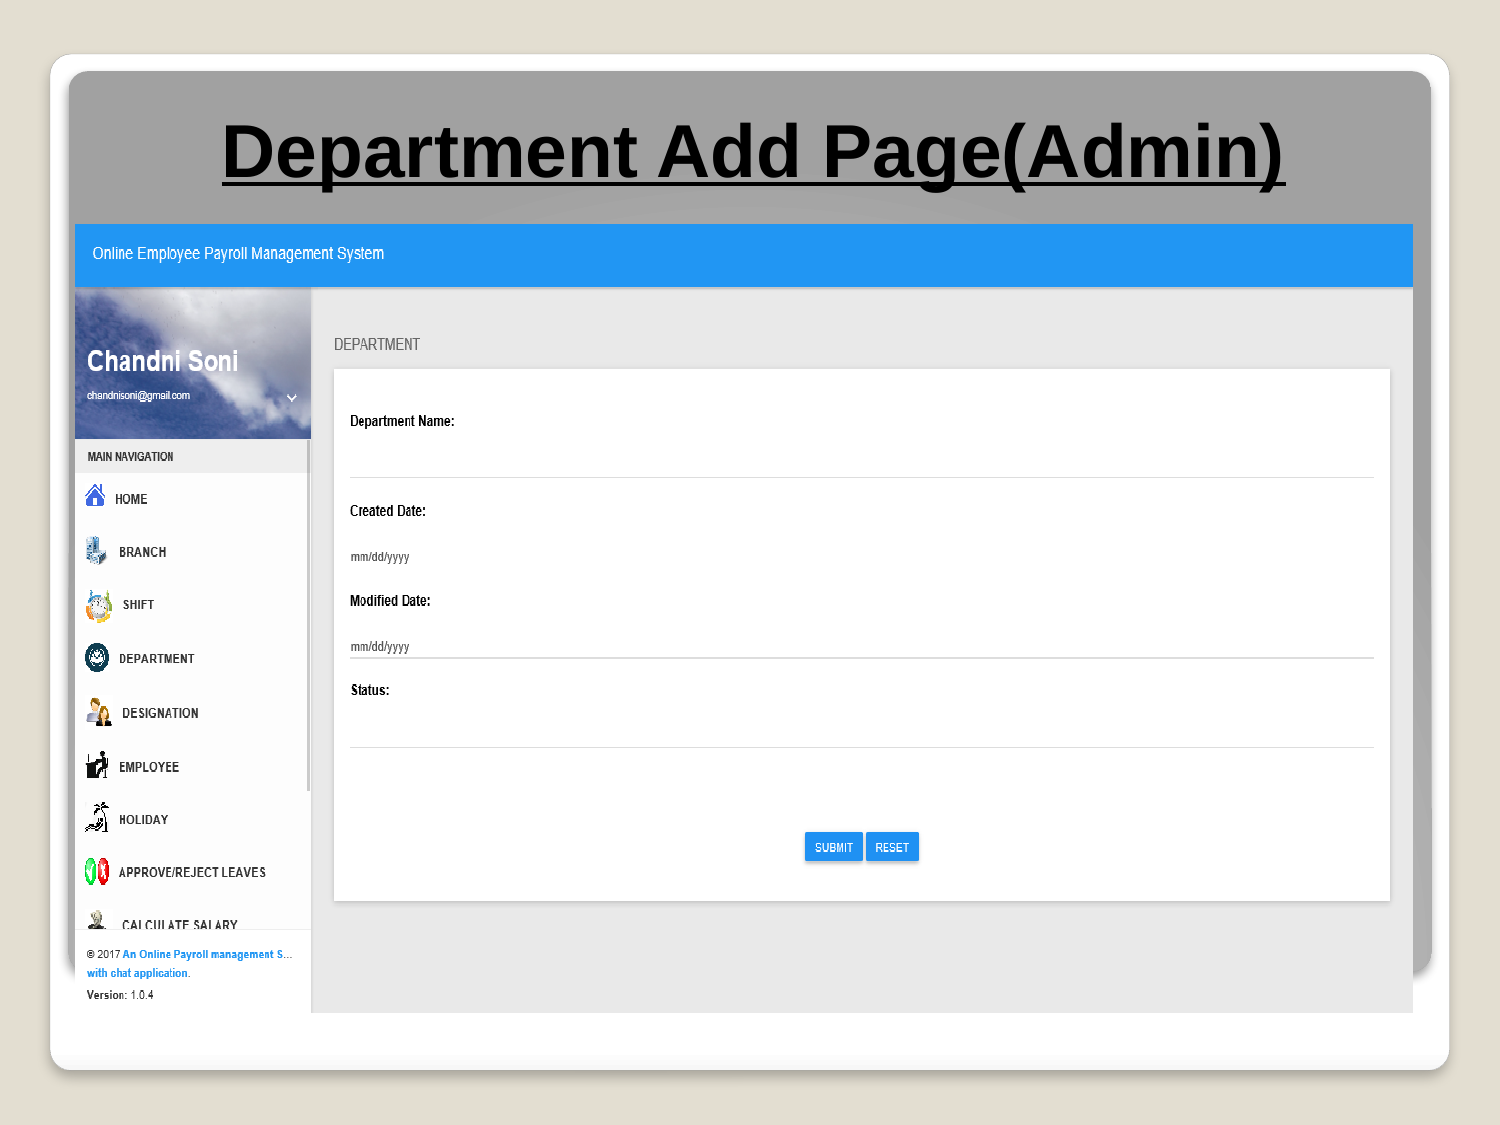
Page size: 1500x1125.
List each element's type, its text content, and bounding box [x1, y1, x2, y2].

title Department Add Page(Admin) [82, 75, 1425, 200]
picture [74, 224, 1413, 1013]
